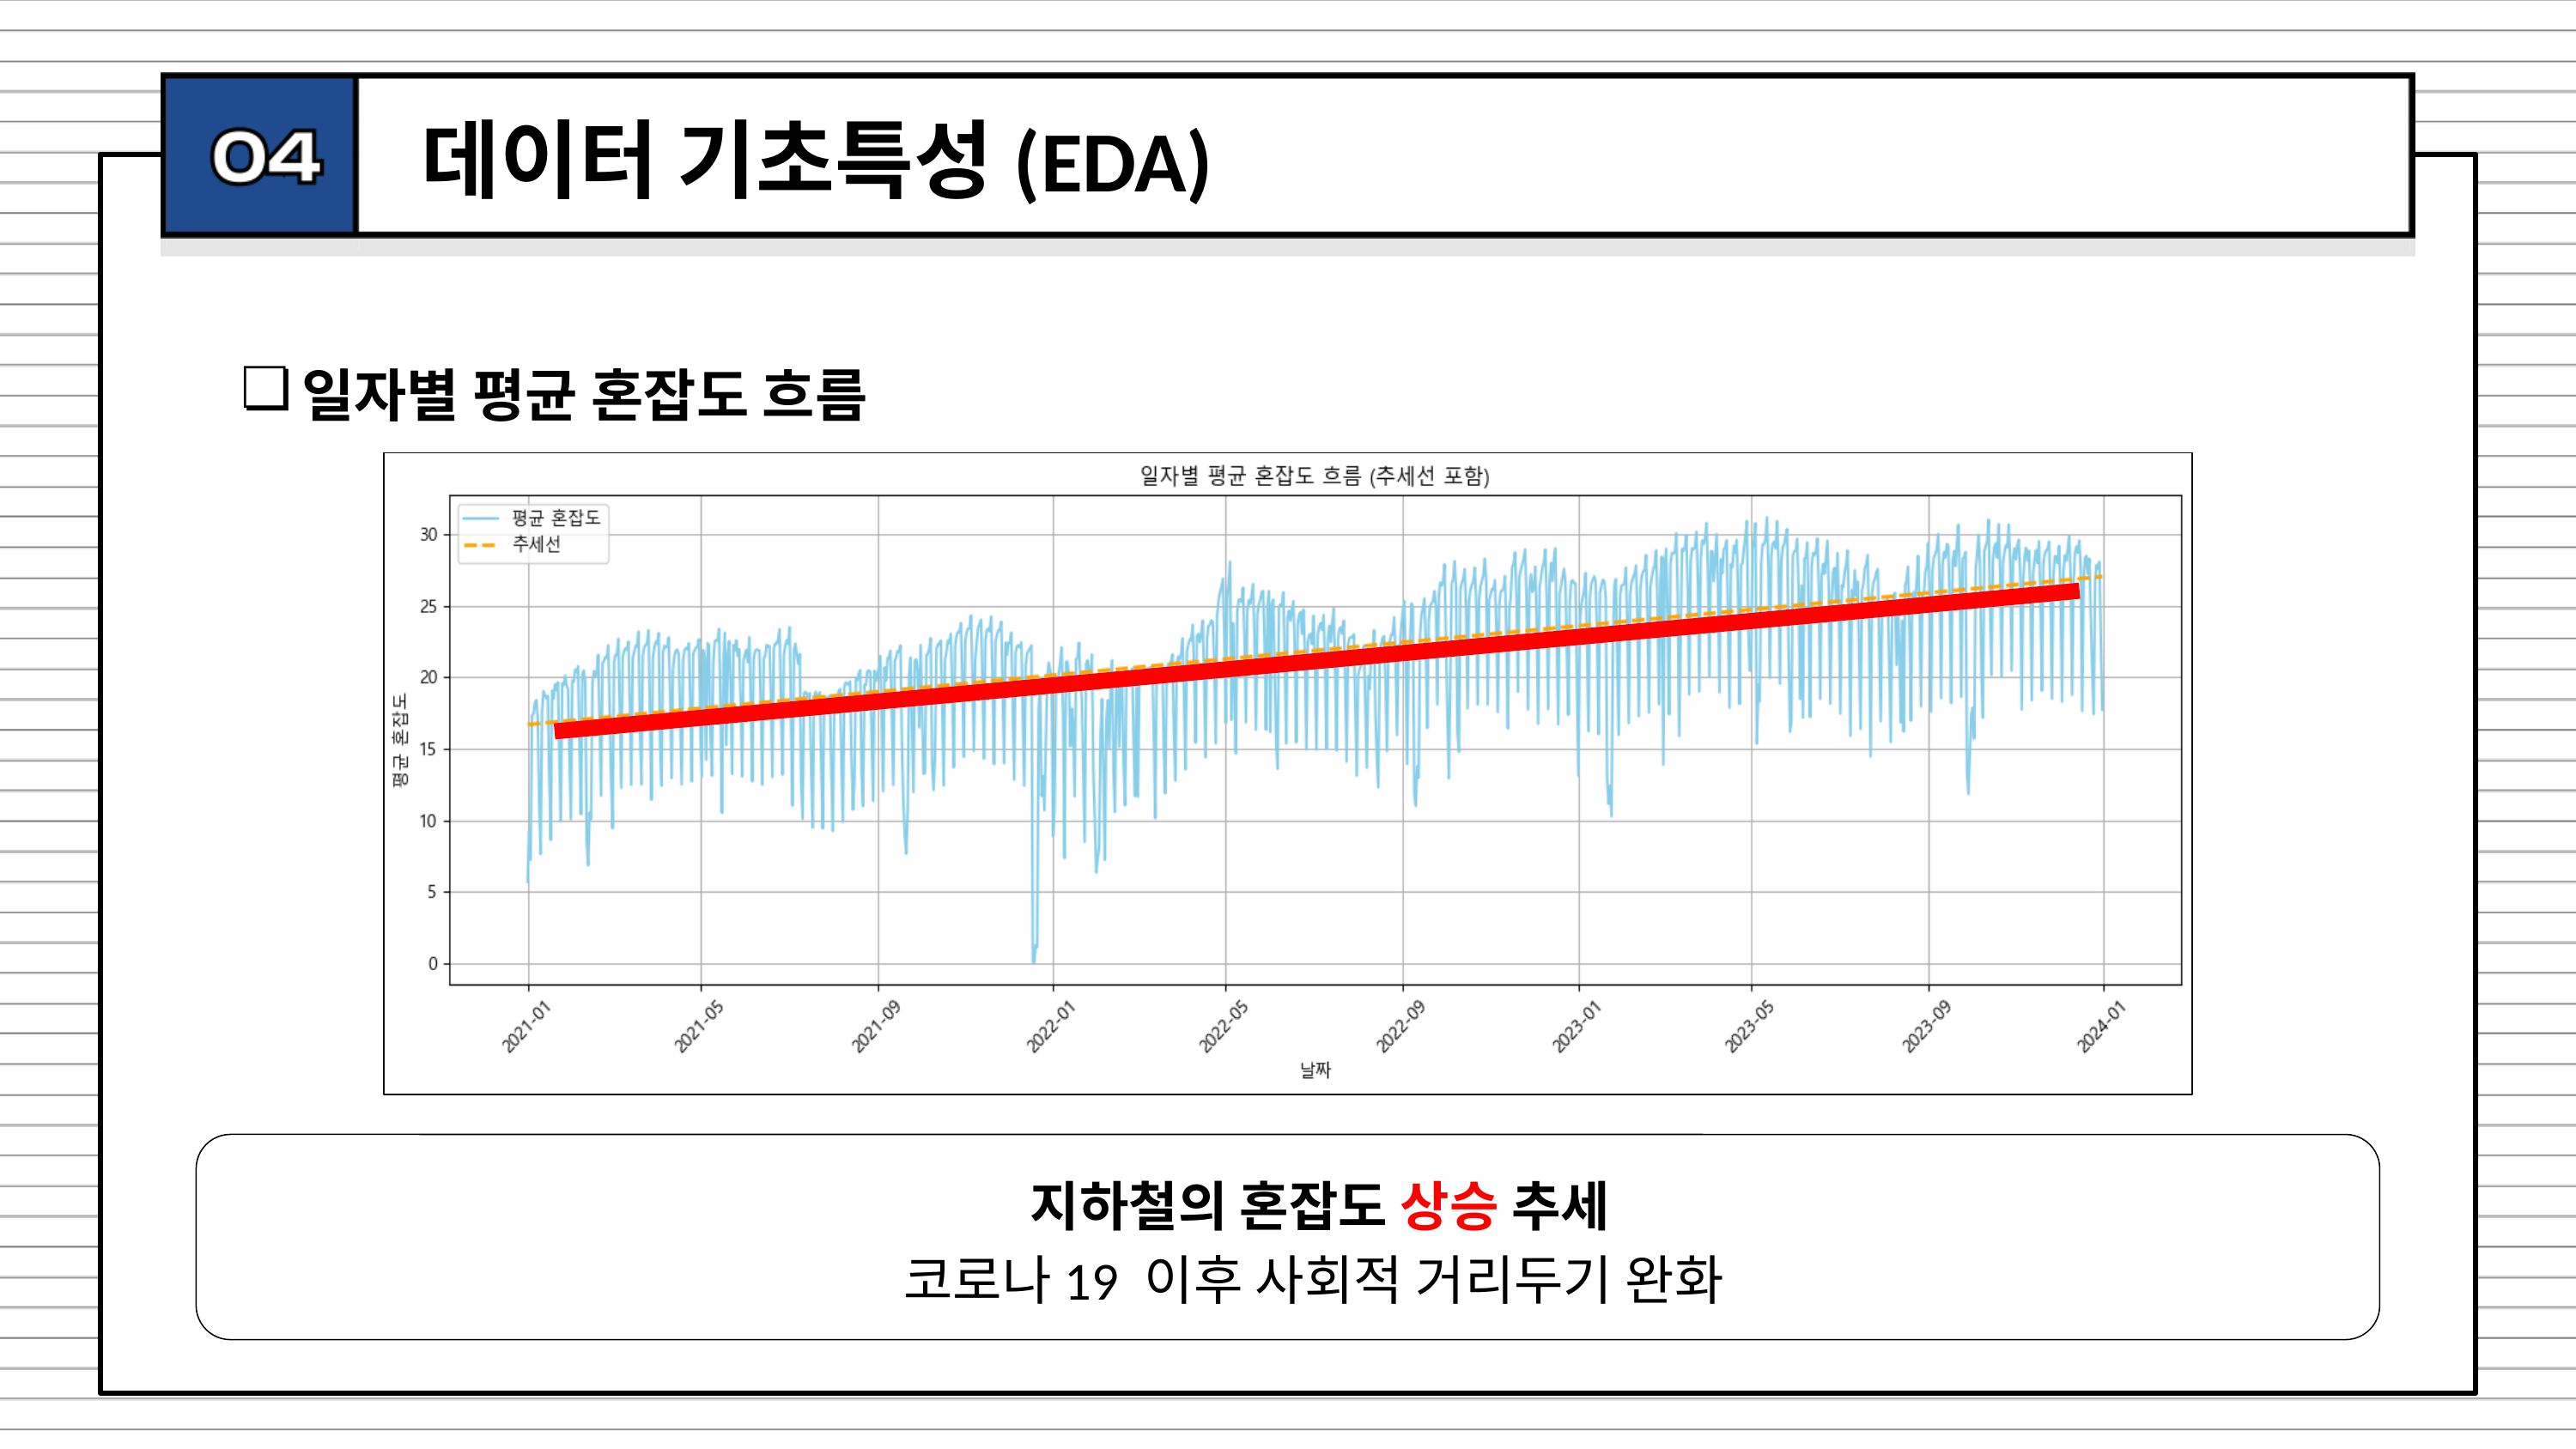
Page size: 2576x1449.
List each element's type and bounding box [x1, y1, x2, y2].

text_box [0, 0, 2576, 1449]
picture [384, 452, 2192, 1094]
text_box [554, 590, 2080, 732]
